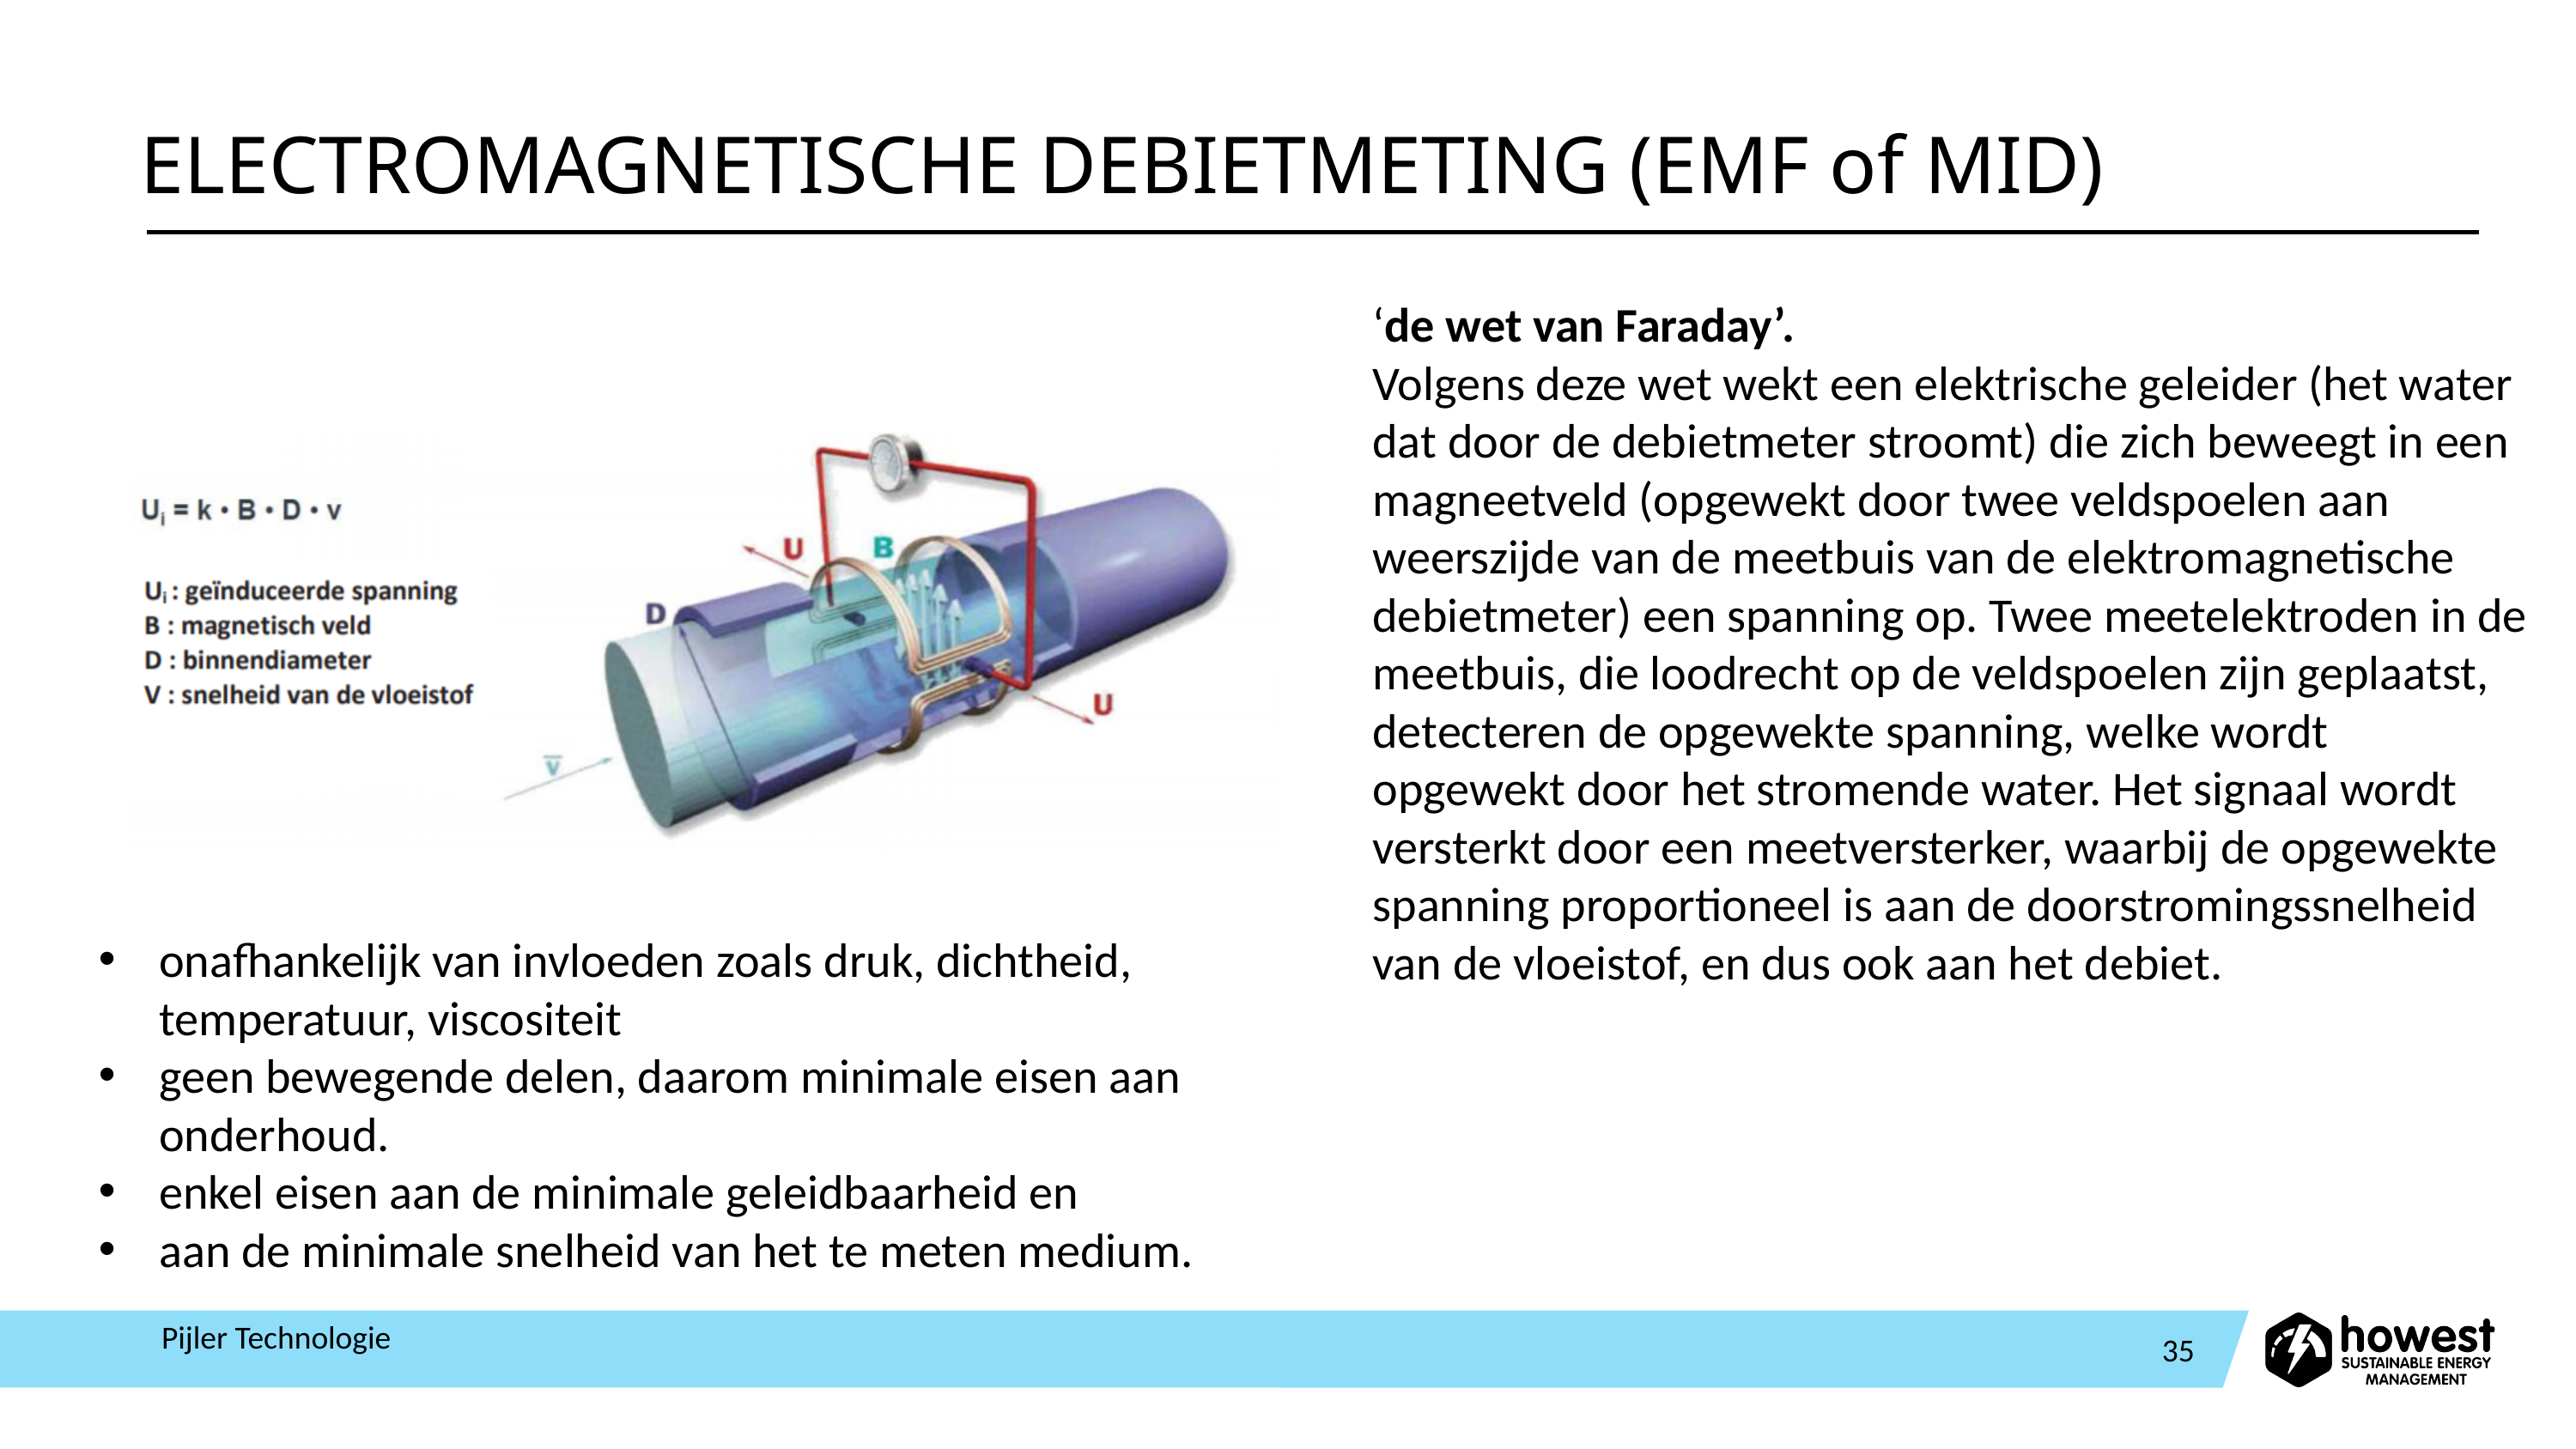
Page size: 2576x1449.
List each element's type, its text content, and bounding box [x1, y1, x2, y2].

title ELECTROMAGNETISCHE DEBIETMETING (EMF of MID) [140, 124, 2476, 215]
picture [2265, 1313, 2495, 1387]
picture [113, 366, 1335, 868]
slide_number 35 [1676, 1310, 2208, 1388]
text_box ‘de wet van Faraday’. Volgens deze wet wekt een elektrische geleider (het water dat door de debietmeter stroomt) die zich beweegt in een magneetveld (opgewekt door twee veldspoelen aan weerszijde van de meetbuis van de elektromagnetische debietmeter) een spanning op. Twee meetelektroden in de meetbuis, die loodrecht op de veldspoelen zijn geplaatst, detecteren de opgewekte spanning, welke wordt opgewekt door het stromende water. Het signaal wordt versterkt door een meetversterker, waarbij de opgewekte spanning proportioneel is aan de doorstromingssnelheid van de vloeistof, en dus ook aan het debiet. [1359, 287, 2544, 996]
text_box Pijler Technologie [149, 1310, 729, 1388]
text_box onafhankelijk van invloeden zoals druk, dichtheid, temperatuur, viscositeit geen bewegende delen, daarom minimale eisen aan onderhoud. enkel eisen aan de minimale geleidbaarheid en aan de minimale snelheid van het te meten medium. [86, 922, 1374, 1283]
